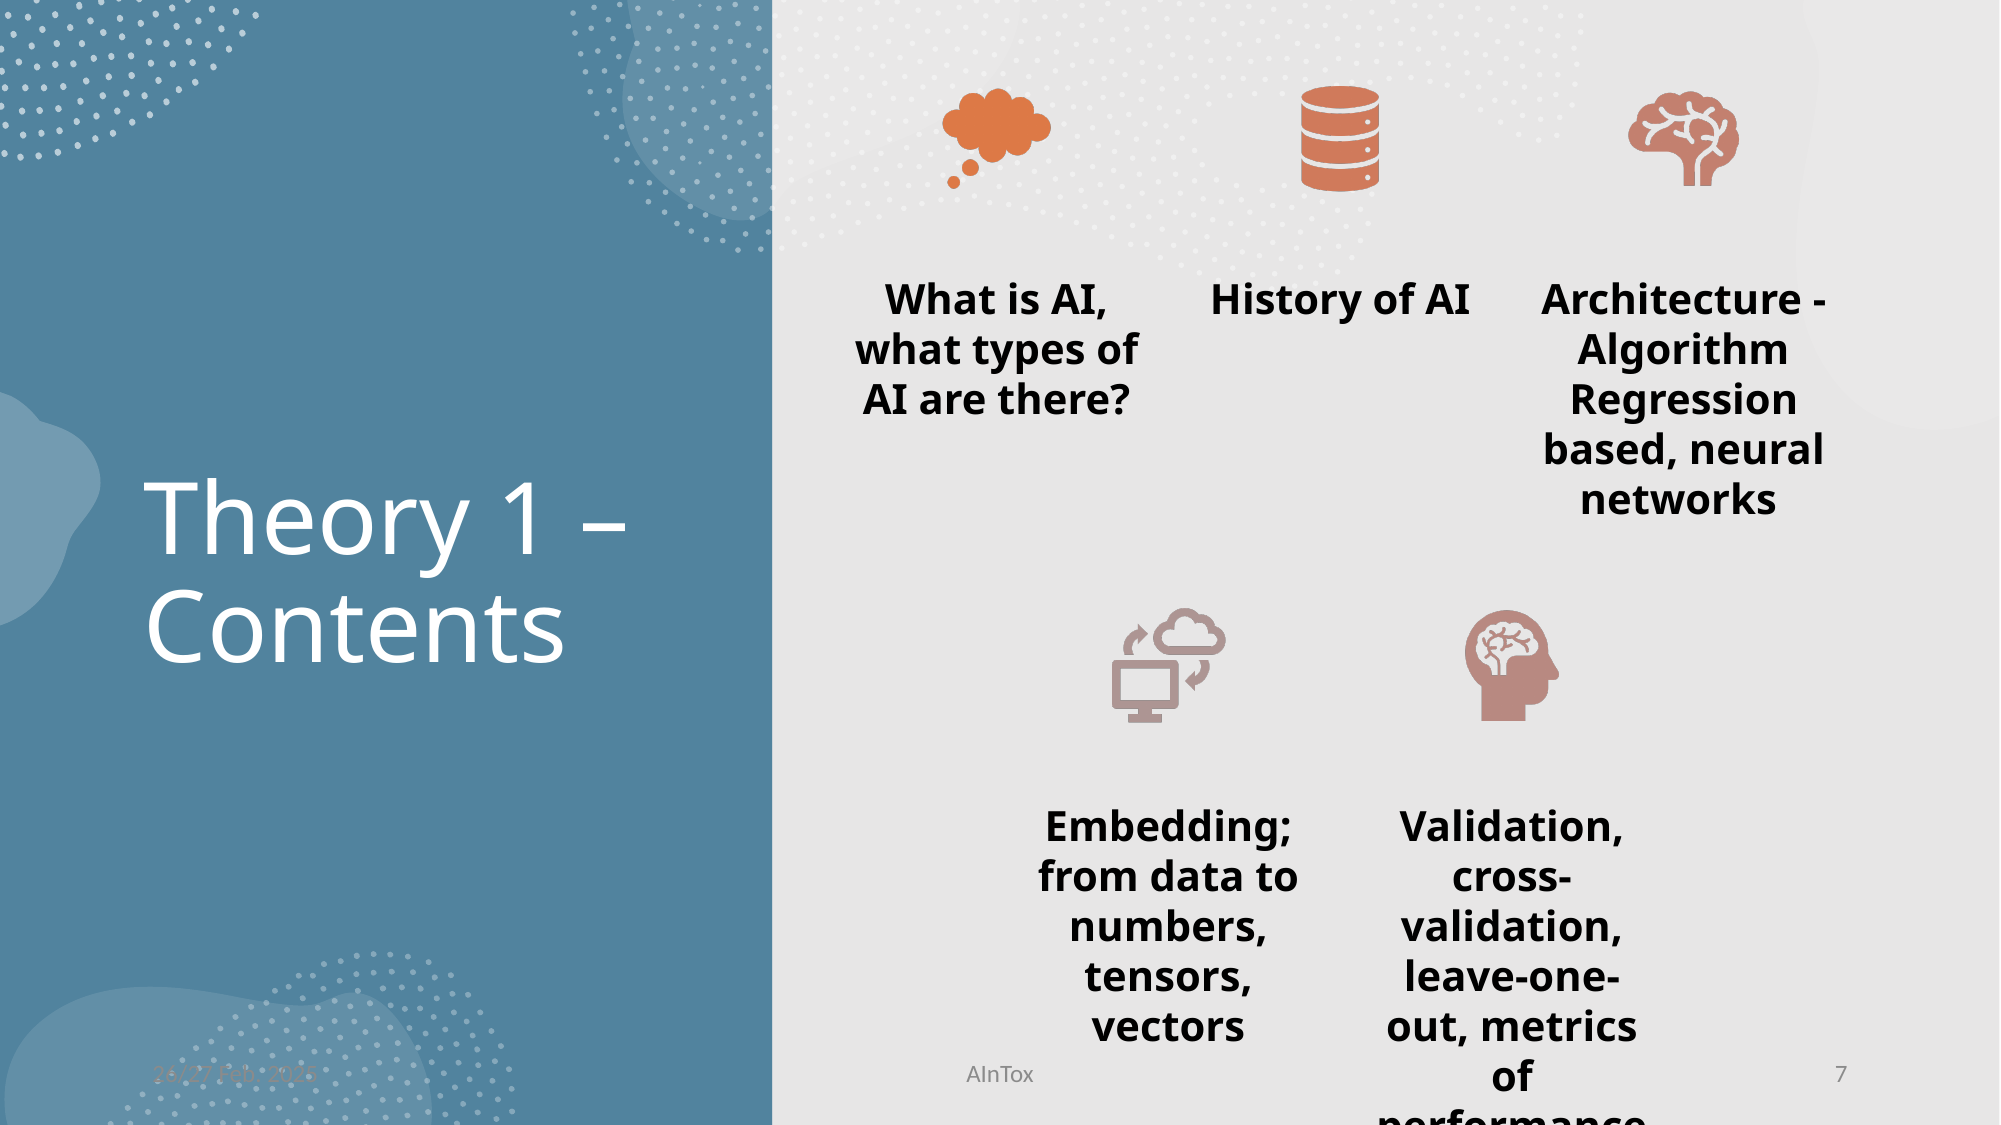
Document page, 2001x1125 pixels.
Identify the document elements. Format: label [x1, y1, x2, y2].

text_box [0, 0, 2000, 1125]
list [817, 37, 1863, 1089]
